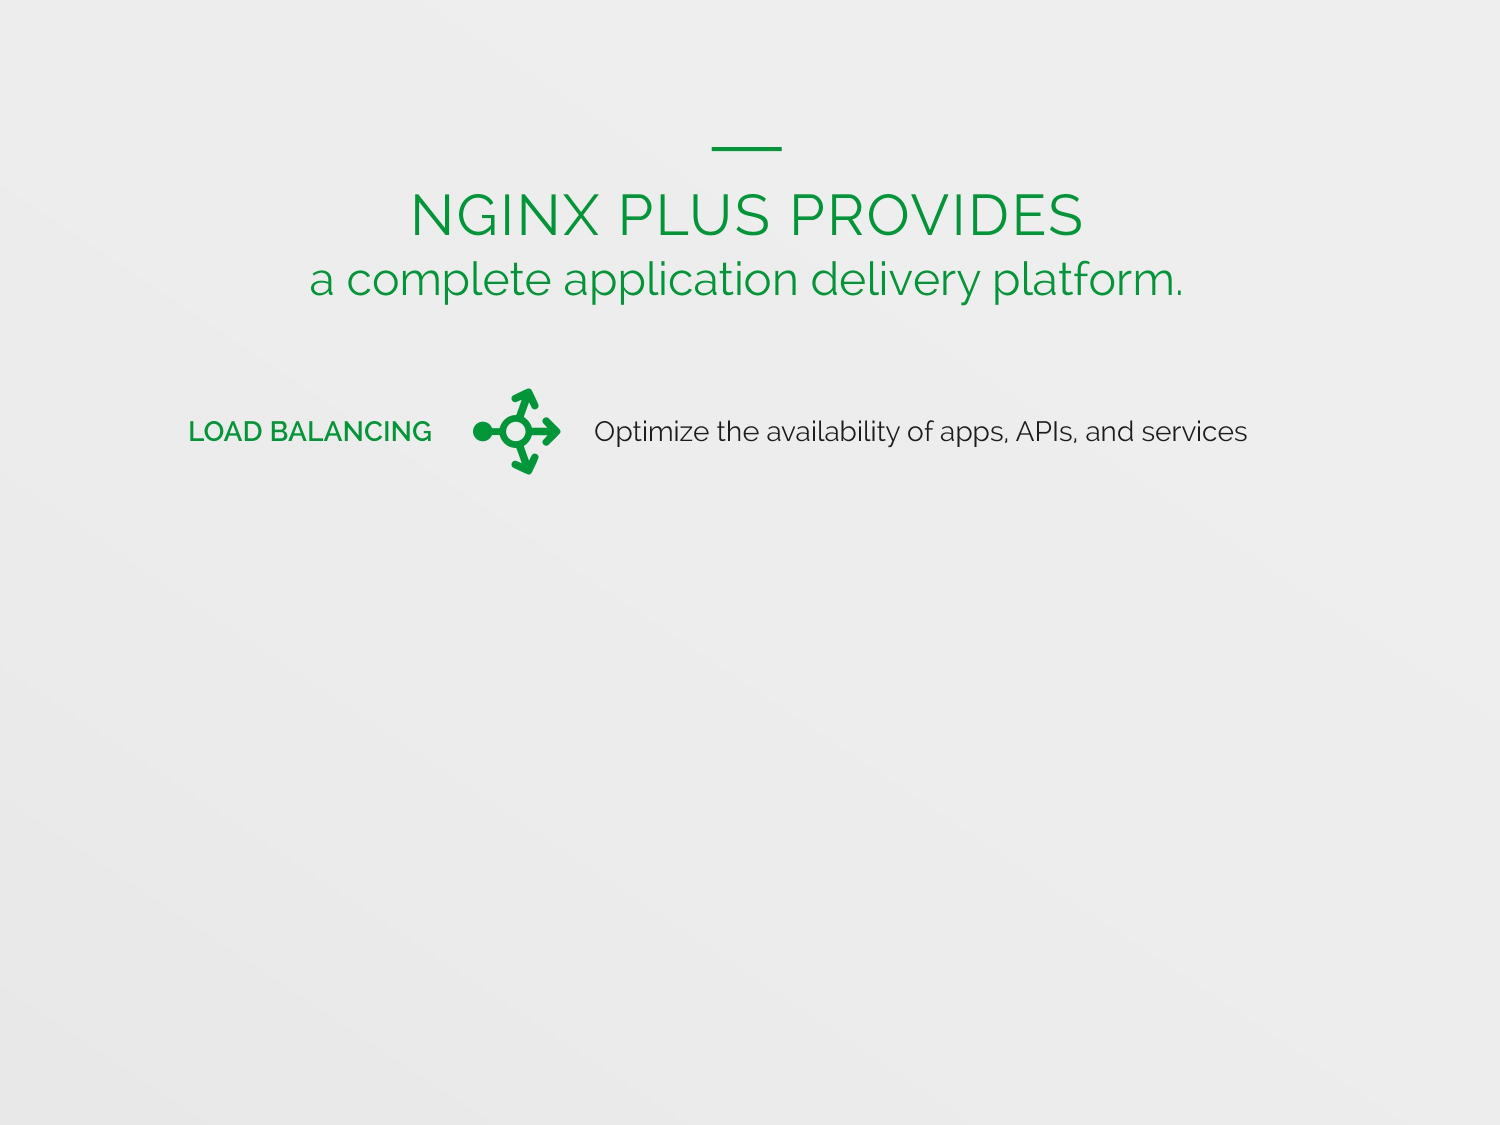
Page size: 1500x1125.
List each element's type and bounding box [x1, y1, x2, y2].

text_box [0, 0, 1500, 1125]
